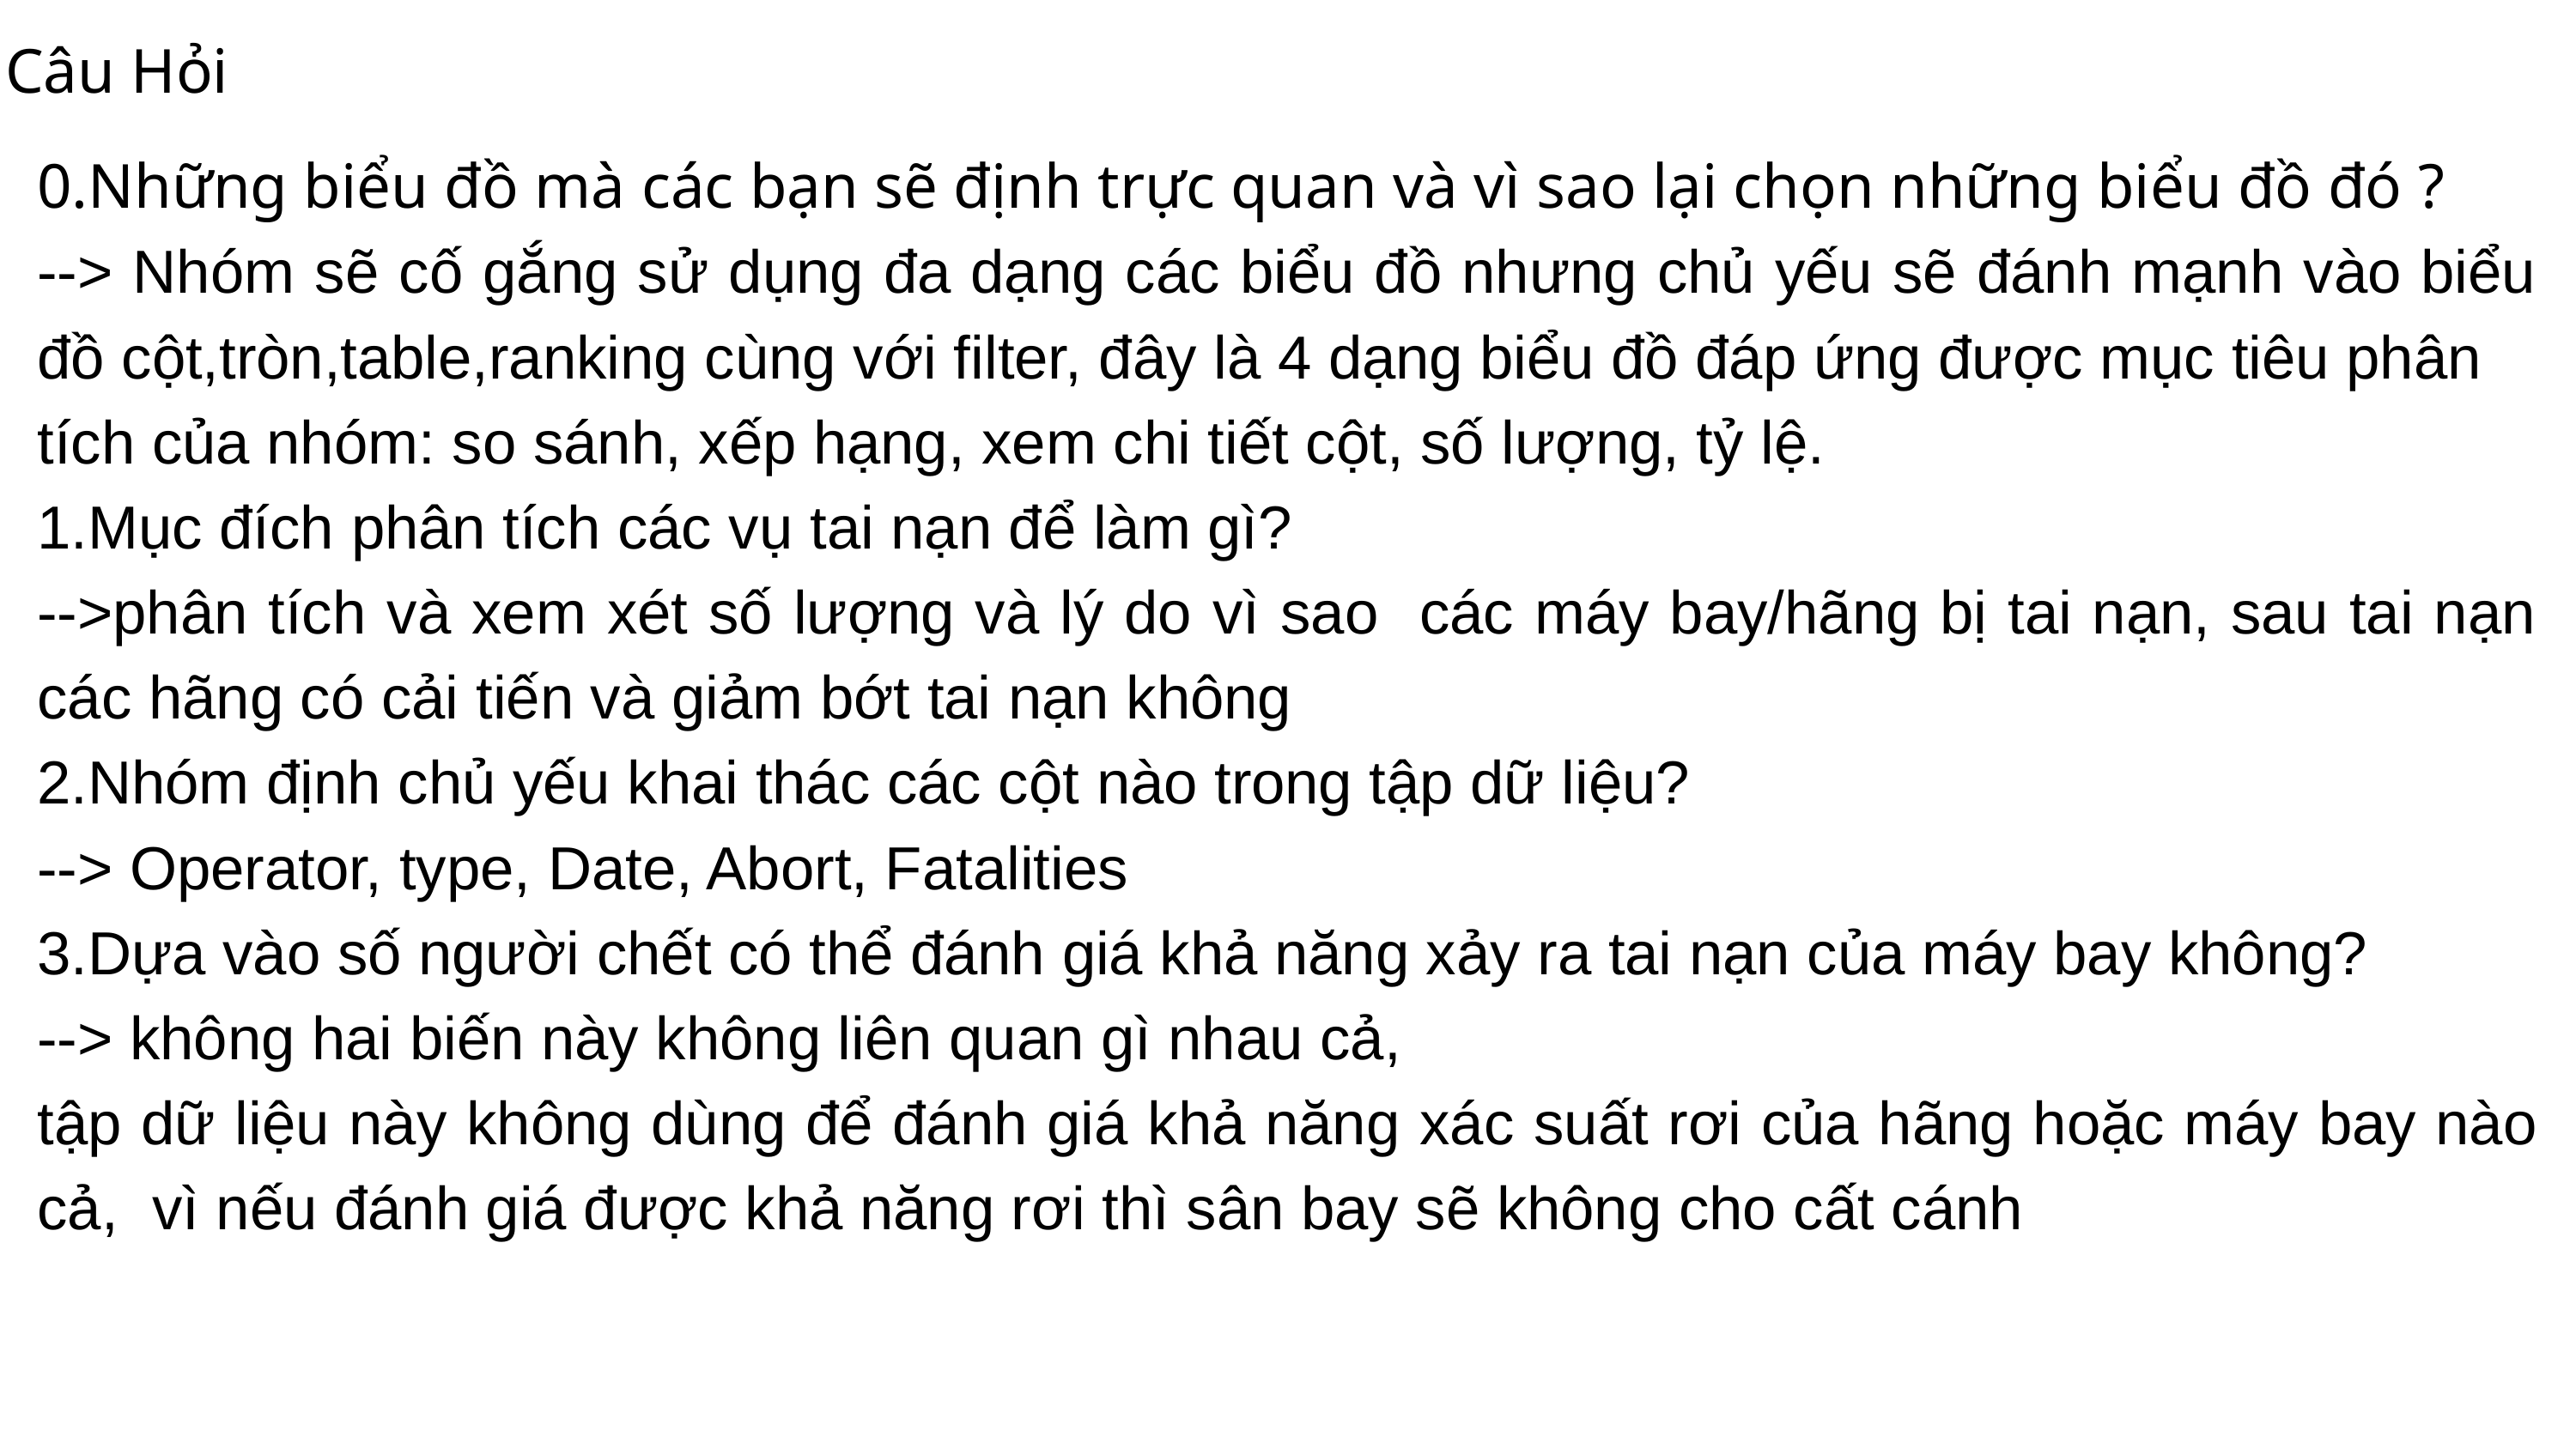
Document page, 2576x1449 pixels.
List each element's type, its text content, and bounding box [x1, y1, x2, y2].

text_box 0.Những biểu đồ mà các bạn sẽ định trực quan và vì sao lại chọn những biểu đồ đó ? --> Nhóm sẽ cố gắng sử dụng đa dạng các biểu đồ nhưng chủ yếu sẽ đánh mạnh vào biểu đồ cột,tròn,table,ranking cùng với filter, đây là 4 dạng biểu đồ đáp ứng được mục tiêu phân tích của nhóm: so sánh, xếp hạng, xem chi tiết cột, số lượng, tỷ lệ. 1.Mục đích phân tích các vụ tai nạn để làm gì? -->phân tích và xem xét số lượng và lý do vì sao các máy bay/hãng bị tai nạn, sau tai nạn các hãng có cải tiến và giảm bớt tai nạn không 2.Nhóm định chủ yếu khai thác các cột nào trong tập dữ liệu? --> Operator, type, Date, Abort, Fatalities 3.Dựa vào số người chết có thể đánh giá khả năng xảy ra tai nạn của máy bay không? --> không hai biến này không liên quan gì nhau cả, tập dữ liệu này không dùng để đánh giá khả năng xác suất rơi của hãng hoặc máy bay nào cả, vì nếu đánh giá được khả năng rơi thì sân bay sẽ không cho cất cánh [37, 135, 2539, 1327]
text_box Câu Hỏi [0, 20, 234, 106]
